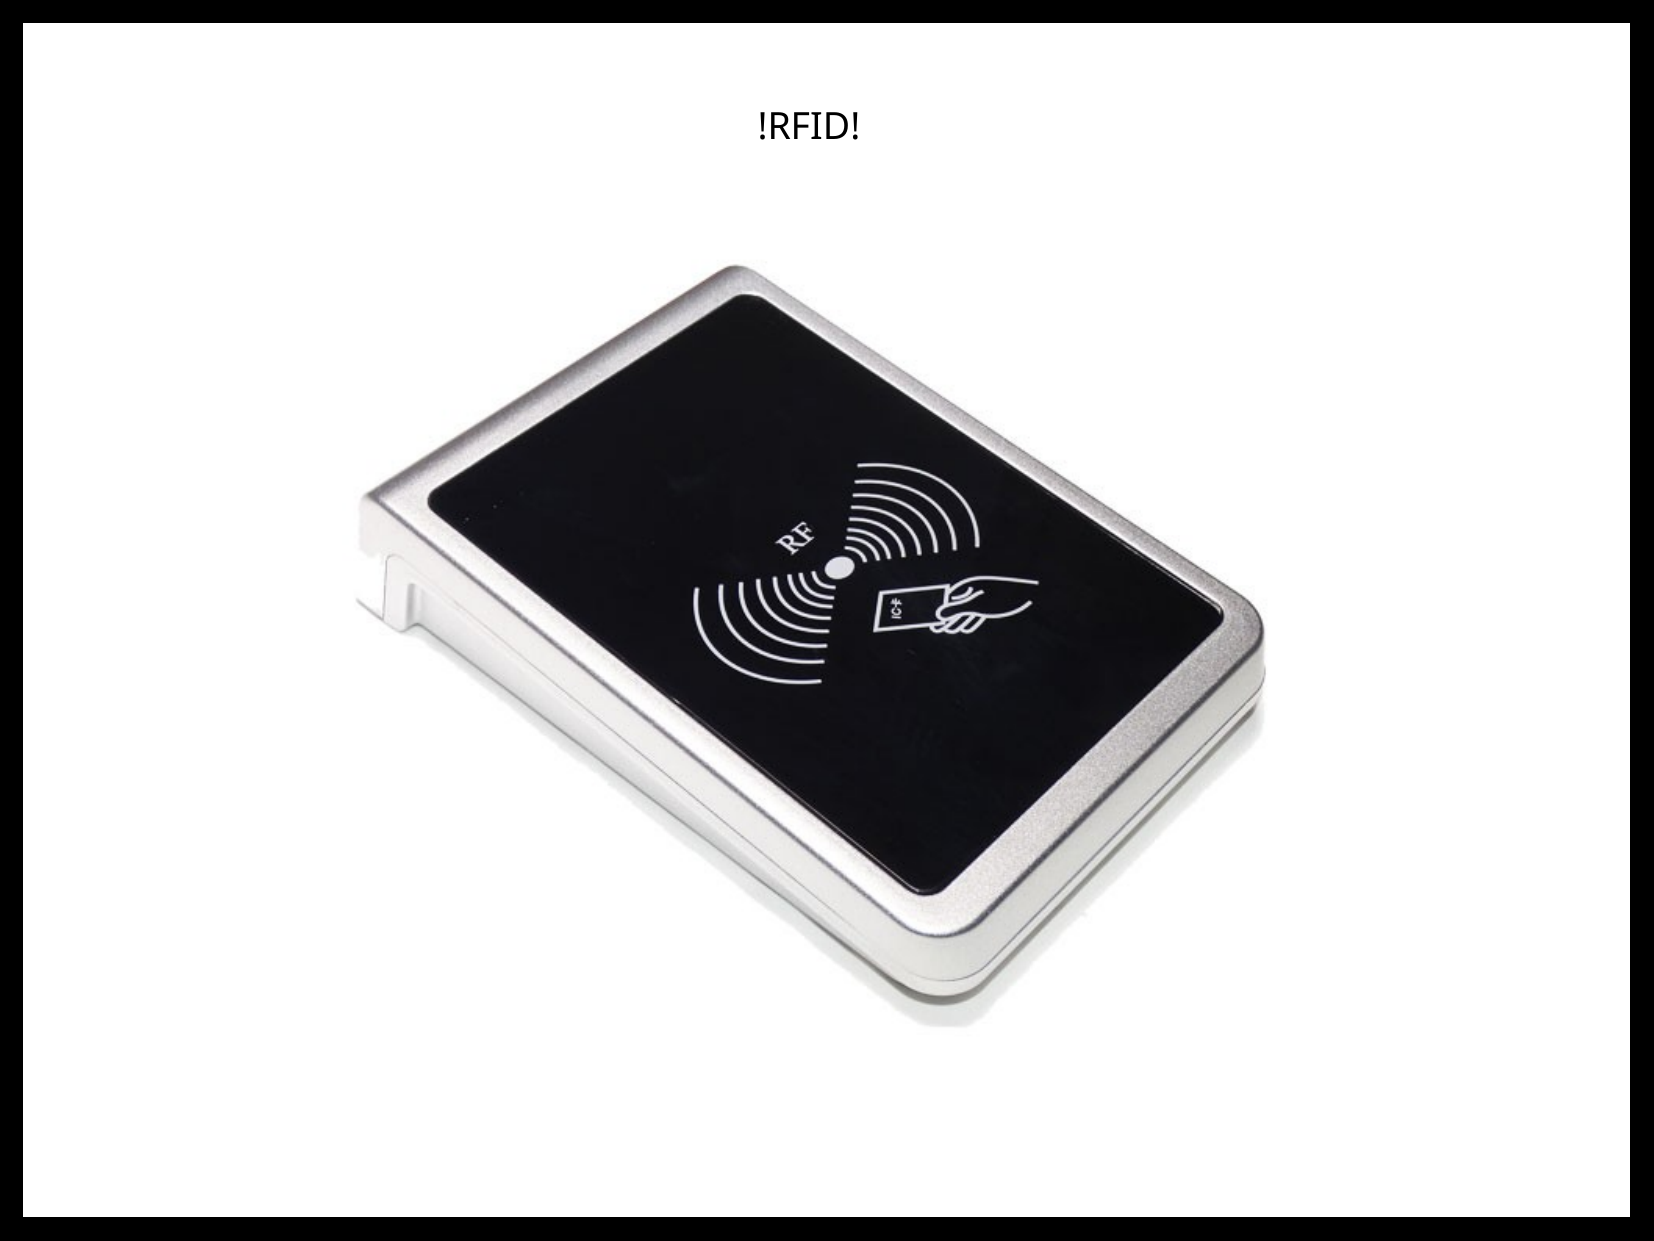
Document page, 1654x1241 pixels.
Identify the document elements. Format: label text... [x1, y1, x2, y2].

picture [342, 160, 1281, 1099]
text_box [23, 23, 1630, 1217]
text_box !RFID! [354, 94, 1264, 147]
text_box [0, 0, 1654, 1241]
